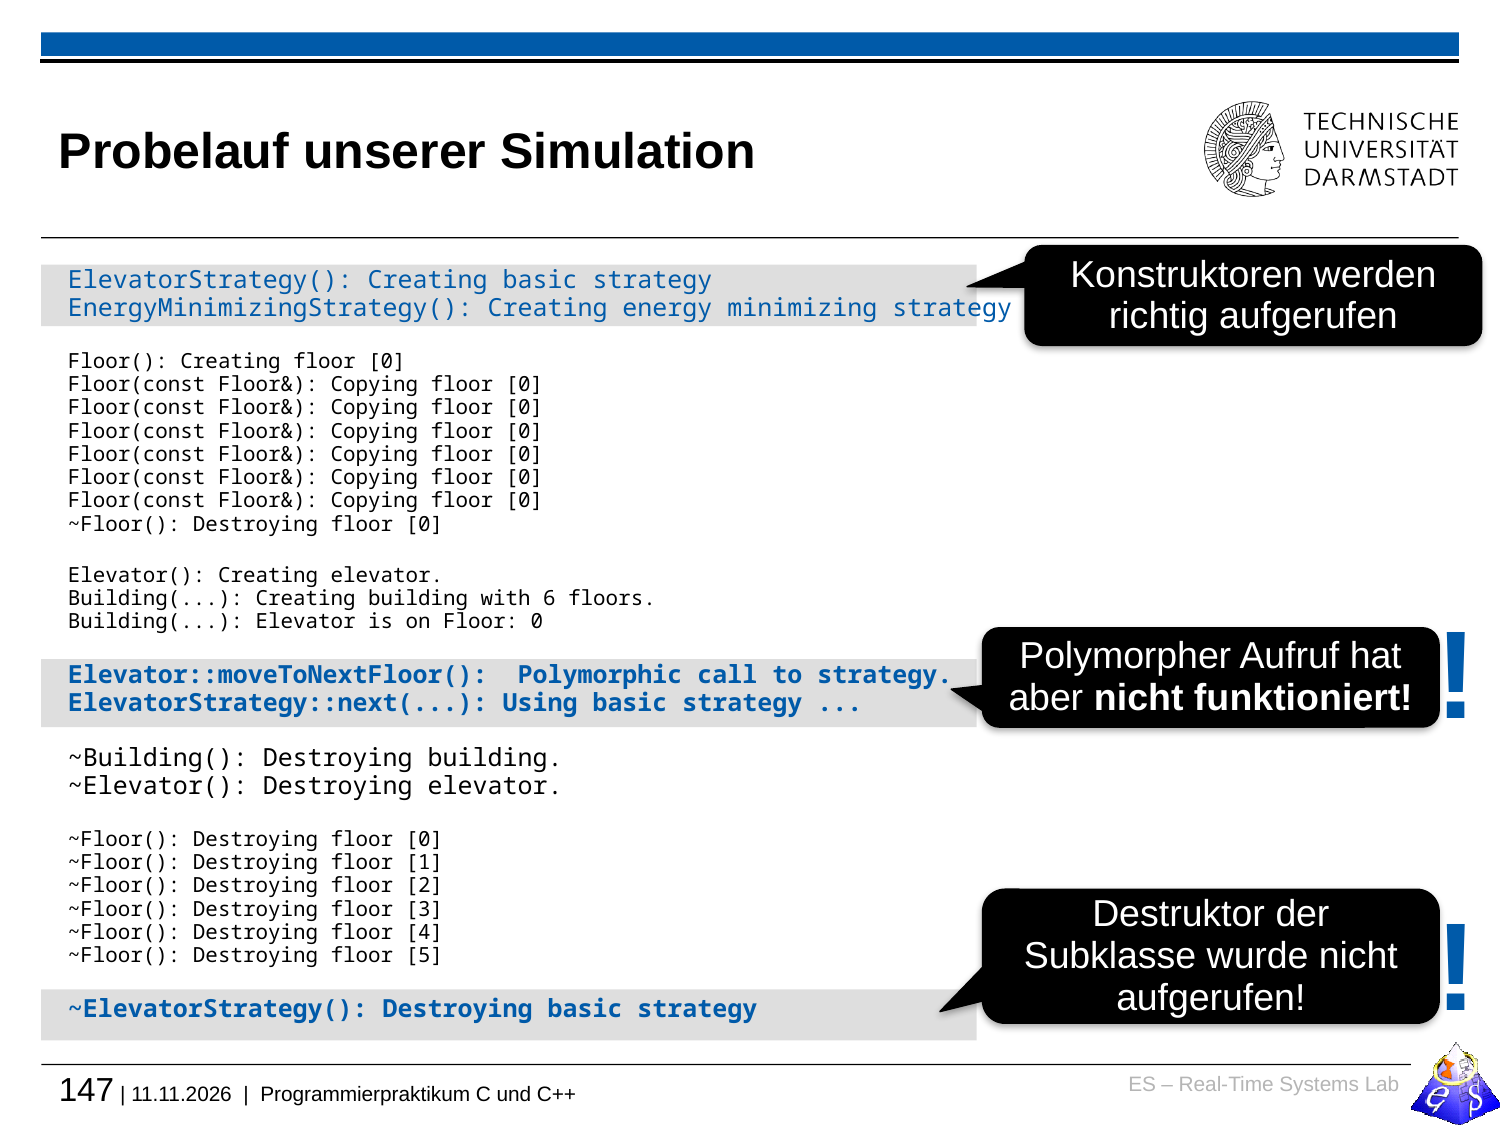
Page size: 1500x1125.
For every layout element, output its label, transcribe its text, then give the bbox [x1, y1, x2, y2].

title Probelauf unserer Simulation [58, 80, 1187, 218]
picture [1187, 84, 1483, 214]
text_box http://cpp.sh/75wgv [967, 288, 1140, 352]
text_box [41, 989, 977, 1041]
text_box ElevatorStrategy(): Creating basic strategy EnergyMinimizingStrategy(): Creating energy minimizing strategy Floor(): Creating floor [0] Floor(const Floor&): Copying floor [0] Floor(const Floor&): Copying floor [0] Floor(const Floor&): Copying floor [0] Floor(const Floor&): Copying floor [0] Floor(const Floor&): Copying floor [0] Floor(const Floor&): Copying floor [0] ~Floor(): Destroying floor [0] Elevator(): Creating elevator. Building(...): Creating building with 6 floors. Building(...): Elevator is on Floor: 0 Elevator::moveToNextFloor(): Polymorphic call to strategy. ElevatorStrategy::next(...): Using basic strategy ... ~Building(): Destroying building. ~Elevator(): Destroying elevator. ~Floor(): Destroying floor [0] ~Floor(): Destroying floor [1] ~Floor(): Destroying floor [2] ~Floor(): Destroying floor [3] ~Floor(): Destroying floor [4] ~Floor(): Destroying floor [5] ~ElevatorStrategy(): Destroying basic strategy [53, 259, 1140, 1031]
text_box [41, 264, 53, 327]
text_box Konstruktoren werden richtig aufgerufen [966, 244, 1483, 347]
text_box ! [1420, 599, 1493, 754]
text_box Polymorpher Aufruf hat aber nicht funktioniert! [950, 627, 1420, 728]
text_box [41, 659, 53, 728]
picture [1411, 1041, 1500, 1125]
text_box Destruktor der Subklasse wurde nicht aufgerufen! [939, 888, 1428, 1024]
text_box ! [1420, 891, 1493, 1046]
